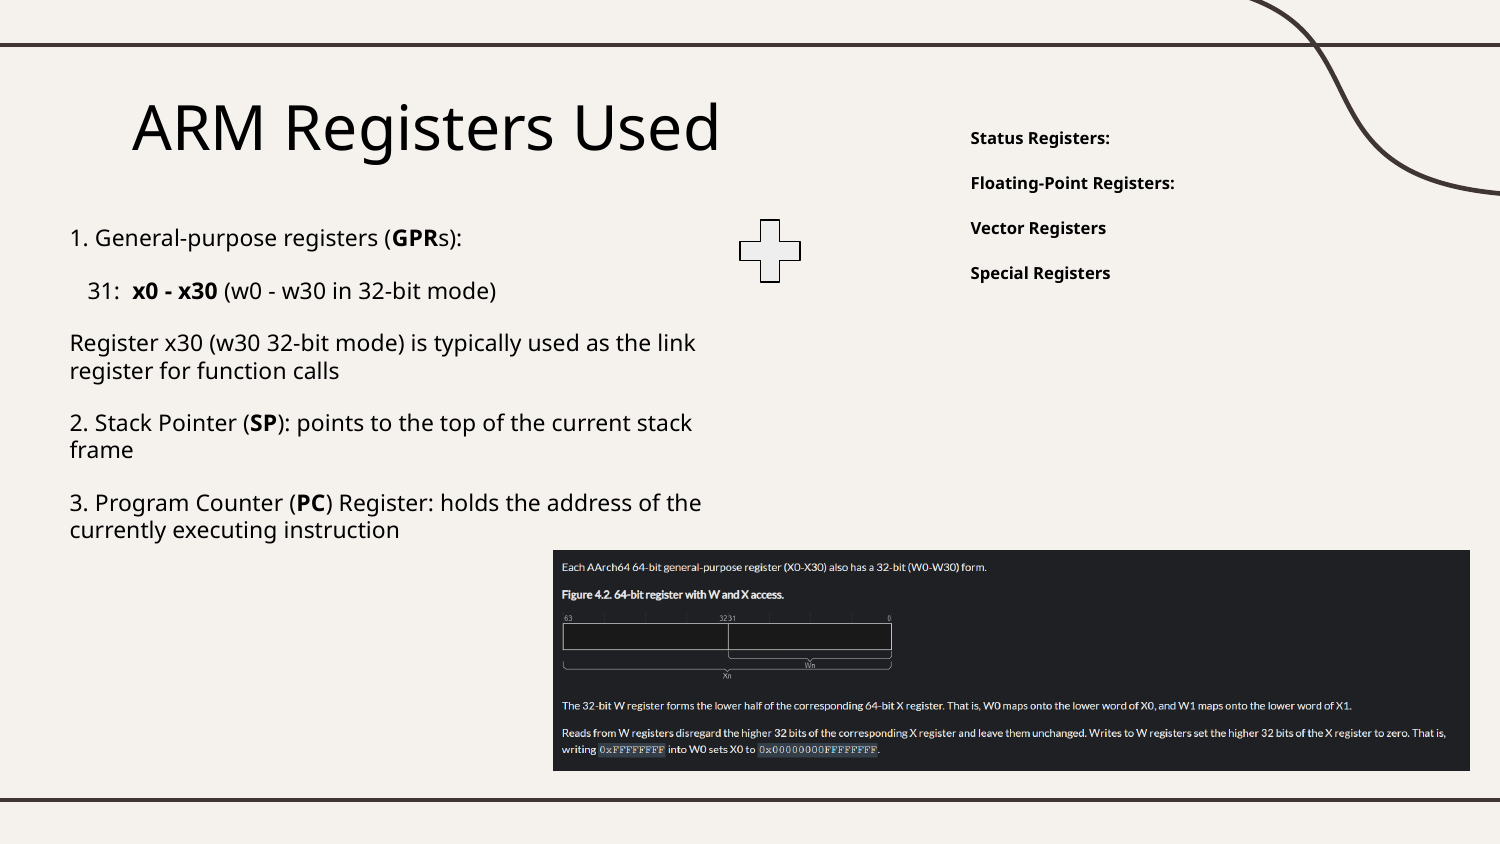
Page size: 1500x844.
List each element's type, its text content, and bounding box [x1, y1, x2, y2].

list 1. General-purpose registers (GPRs): 31: x0 - x30 (w0 - w30 in 32-bit mode) Register x30 (w30 32-bit mode) is typically used as the link register for function calls 2. Stack Pointer (SP): points to the top of the current stack frame 3. Program Counter (PC) Register: holds the address of the currently executing instruction [54, 208, 747, 577]
title ARM Registers Used [116, 72, 890, 167]
text_box [739, 219, 801, 282]
text_box Status Registers: Floating-Point Registers: Vector Registers Special Registers [955, 113, 1199, 298]
picture [552, 549, 1470, 771]
